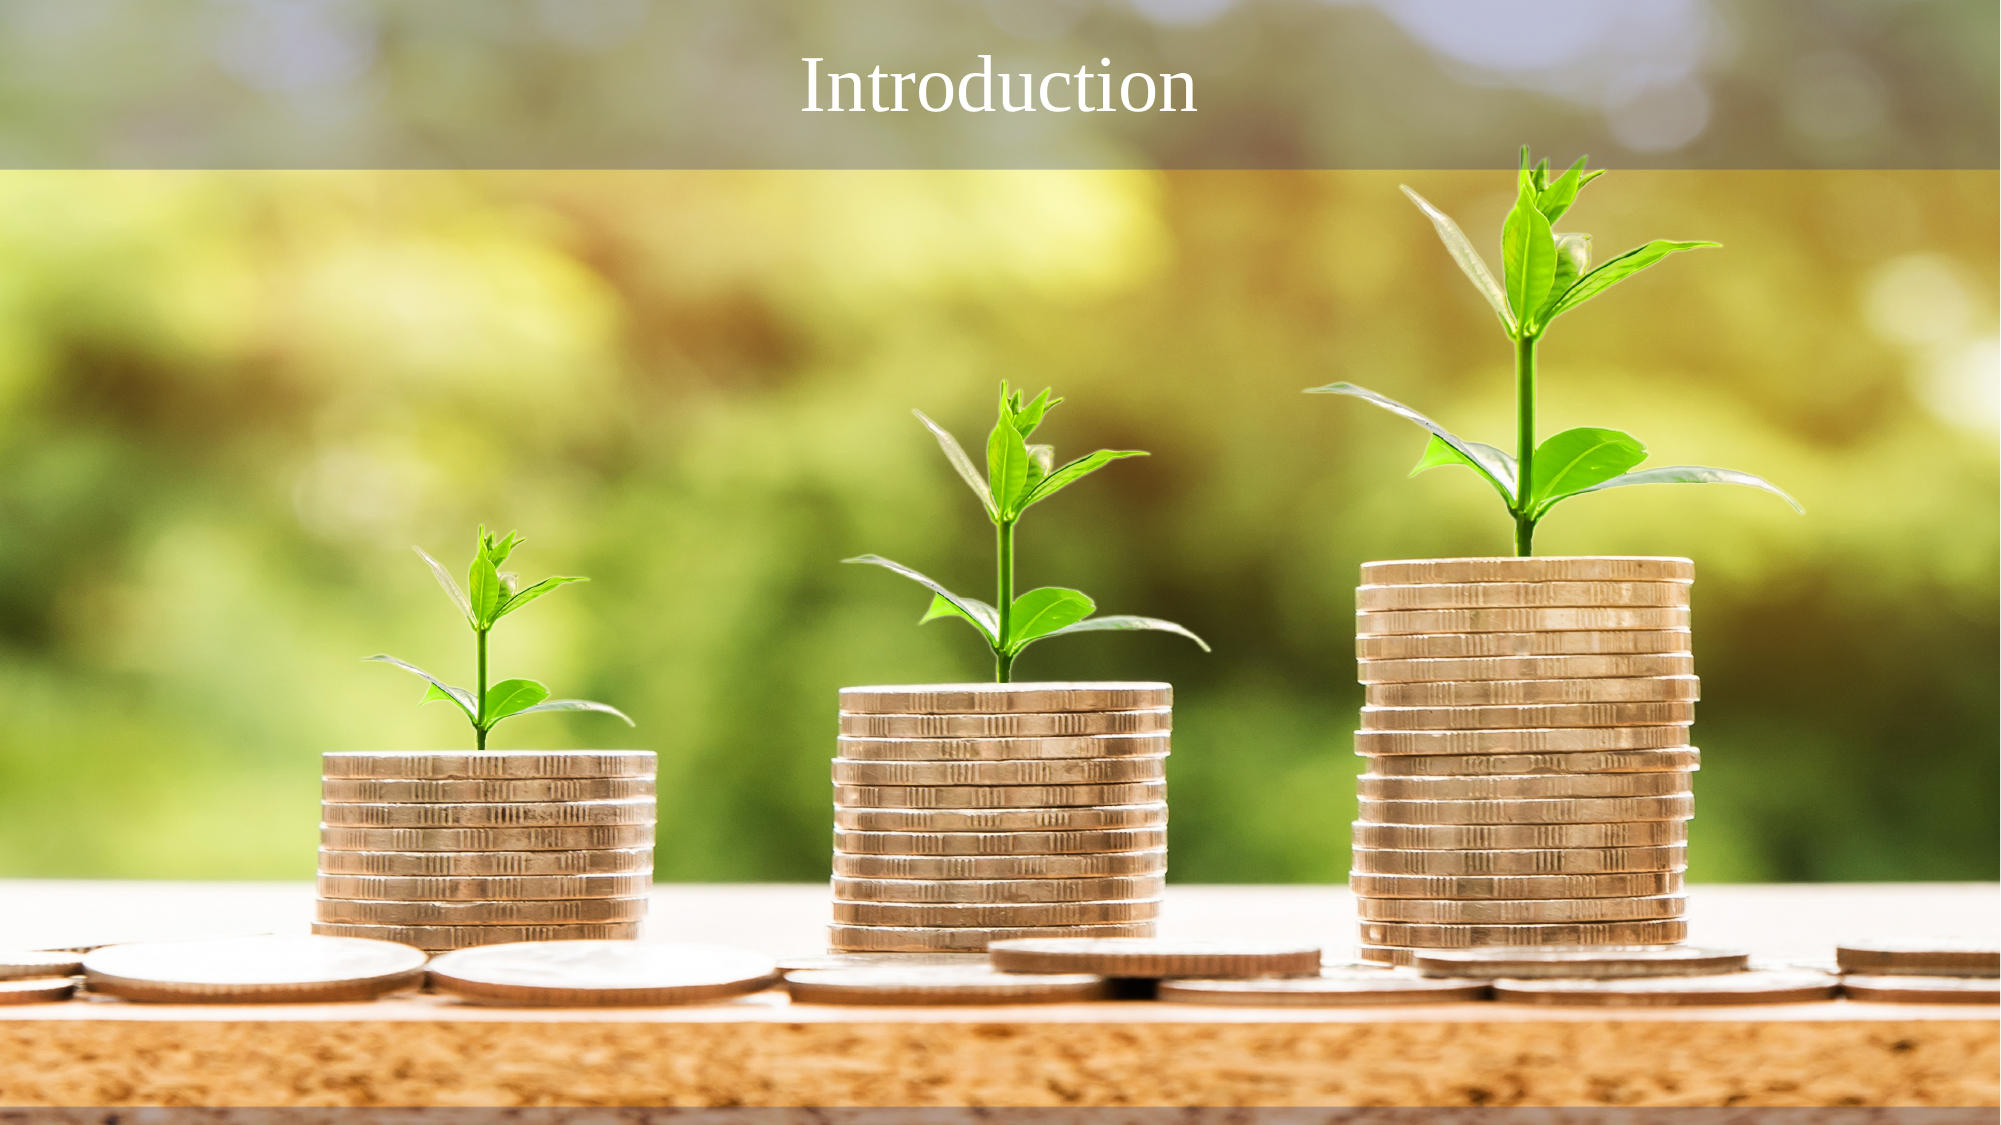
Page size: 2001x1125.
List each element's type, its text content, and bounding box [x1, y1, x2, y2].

text_box [0, 0, 2000, 171]
picture [0, 0, 2001, 1125]
text_box [0, 1106, 2000, 1125]
title Introduction [766, 0, 1234, 170]
